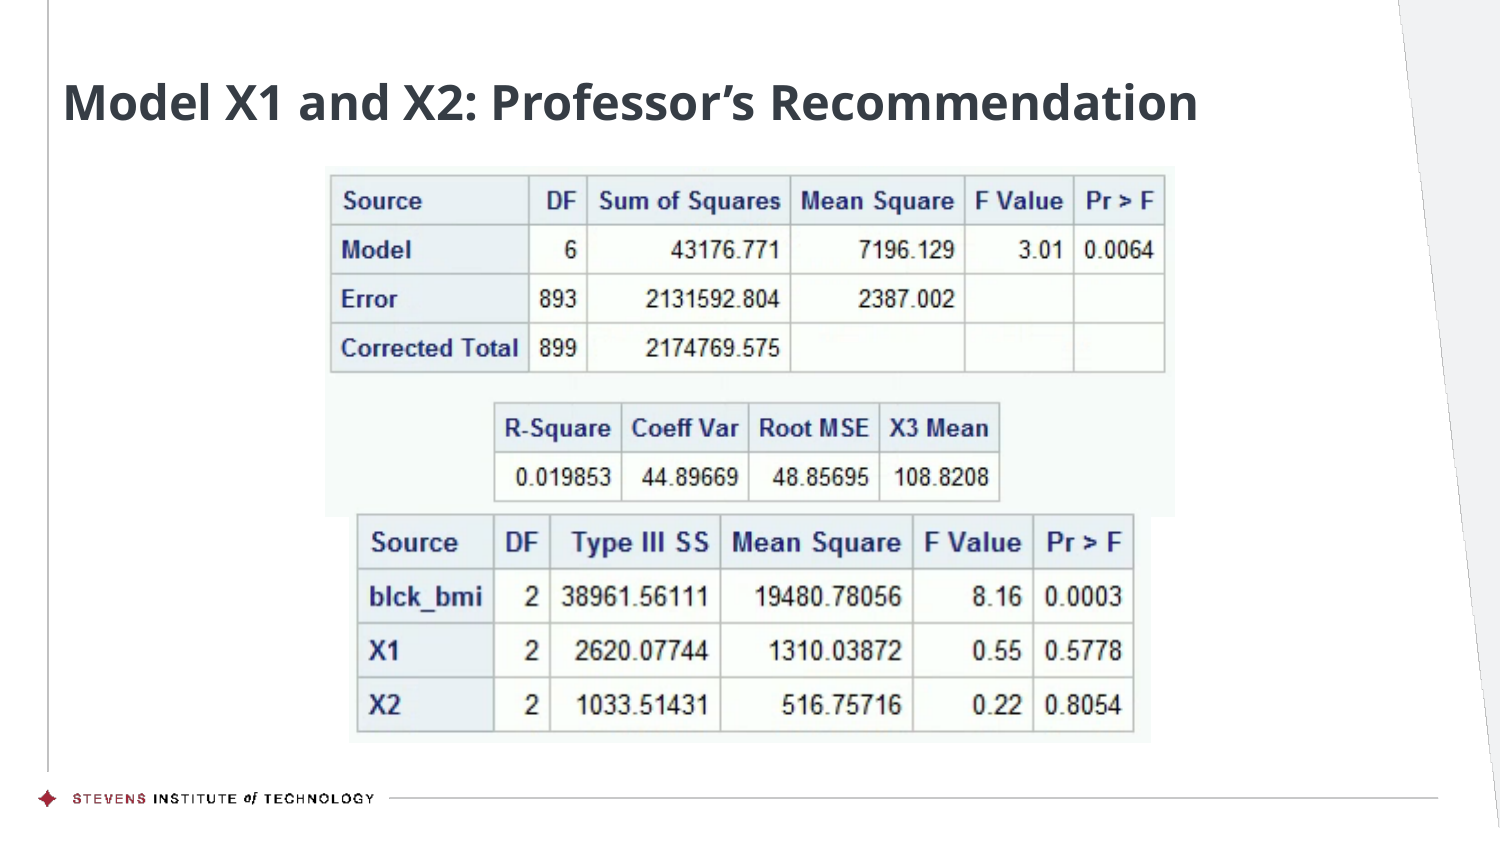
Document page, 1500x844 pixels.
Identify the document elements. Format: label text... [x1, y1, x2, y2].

title Model X1 and X2: Professor’s Recommendation [51, 72, 1449, 167]
picture [0, 0, 1500, 844]
